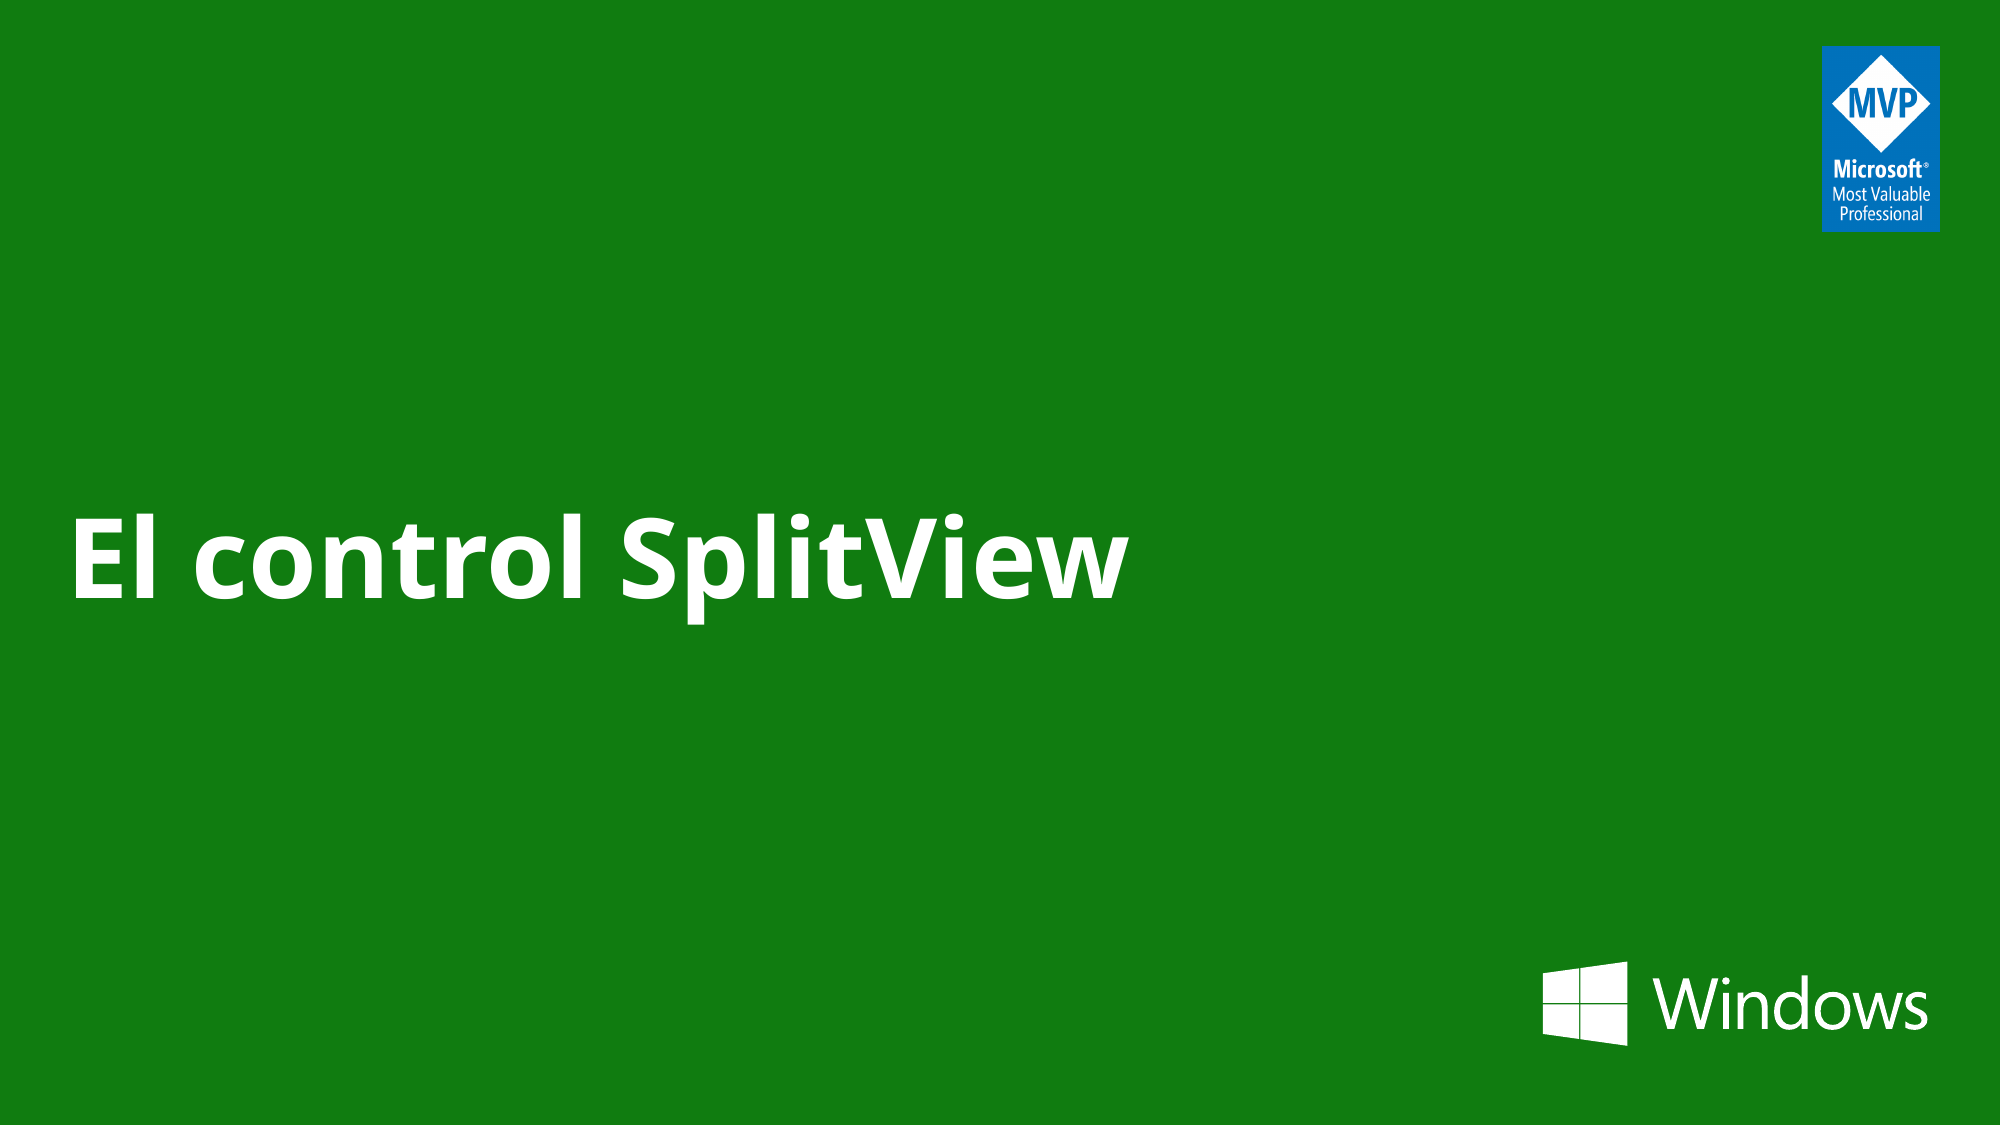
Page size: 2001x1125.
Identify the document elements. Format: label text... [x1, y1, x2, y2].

title El control SplitView [44, 483, 1954, 642]
picture [1822, 46, 1940, 232]
